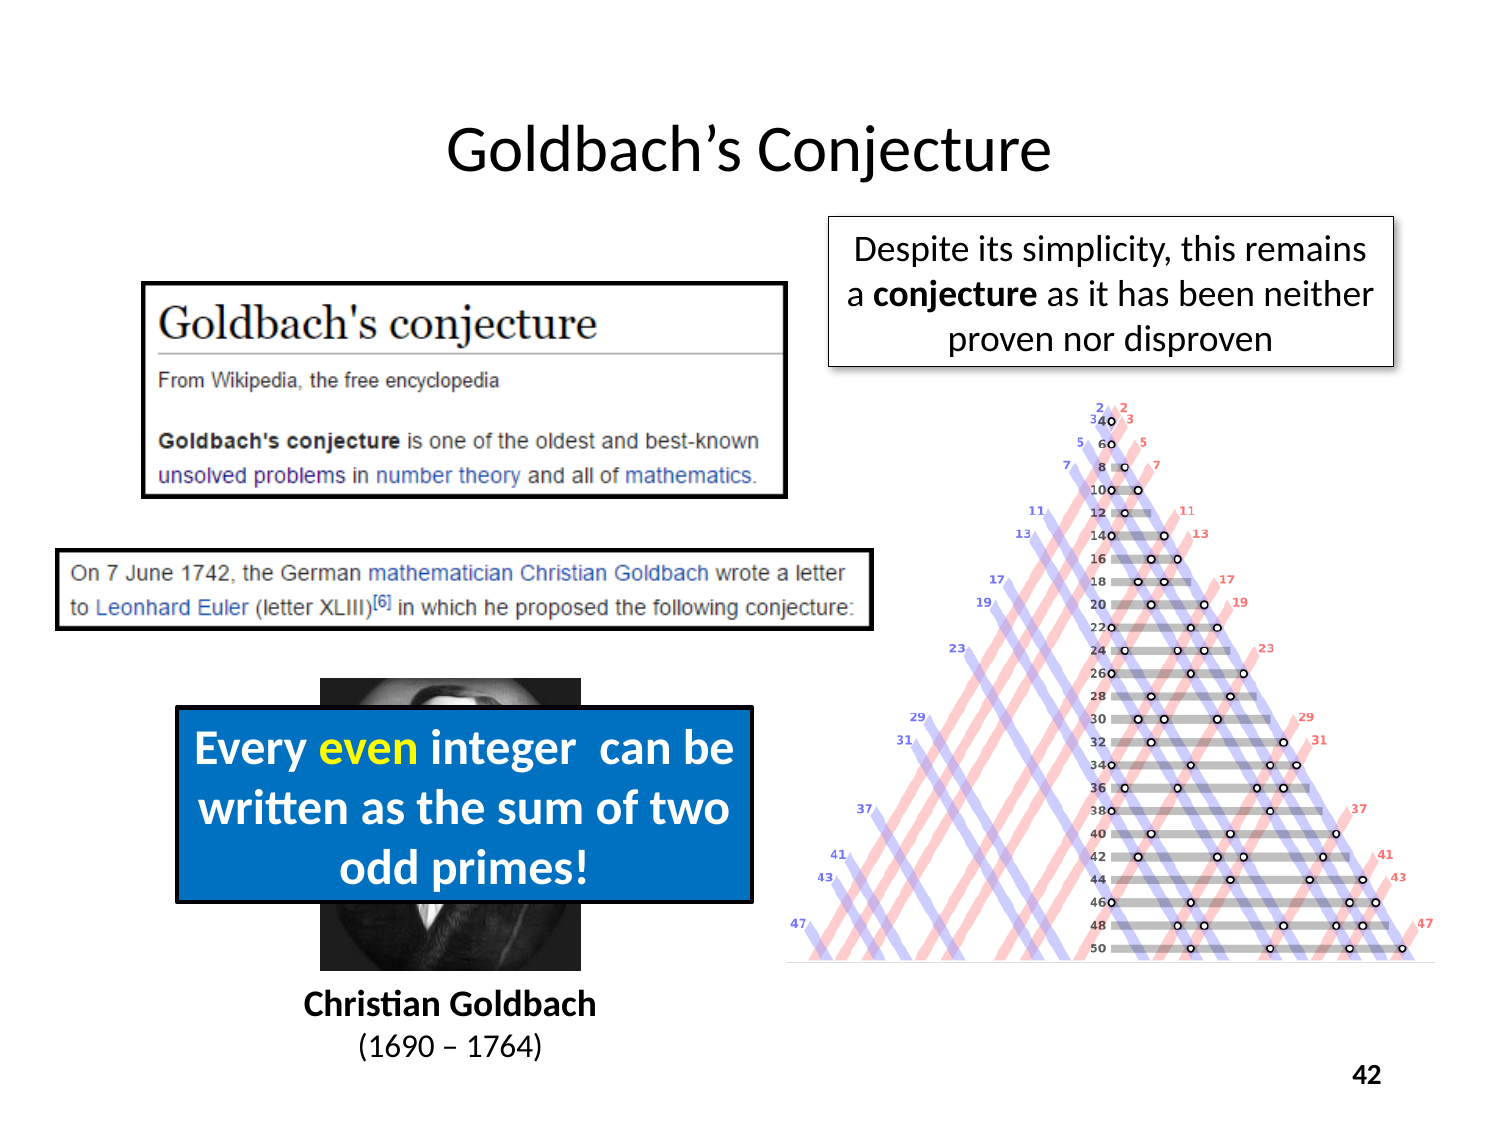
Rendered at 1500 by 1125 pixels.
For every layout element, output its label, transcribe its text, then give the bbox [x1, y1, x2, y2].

text_box Christian Goldbach (1690 – 1764) [281, 971, 620, 1072]
slide_number 42 [1059, 1042, 1397, 1103]
text_box Despite its simplicity, this remains a conjecture as it has been neither proven nor disproven [828, 216, 1394, 367]
title Goldbach’s Conjecture [103, 59, 1397, 241]
picture [320, 678, 581, 971]
picture [55, 281, 1435, 963]
